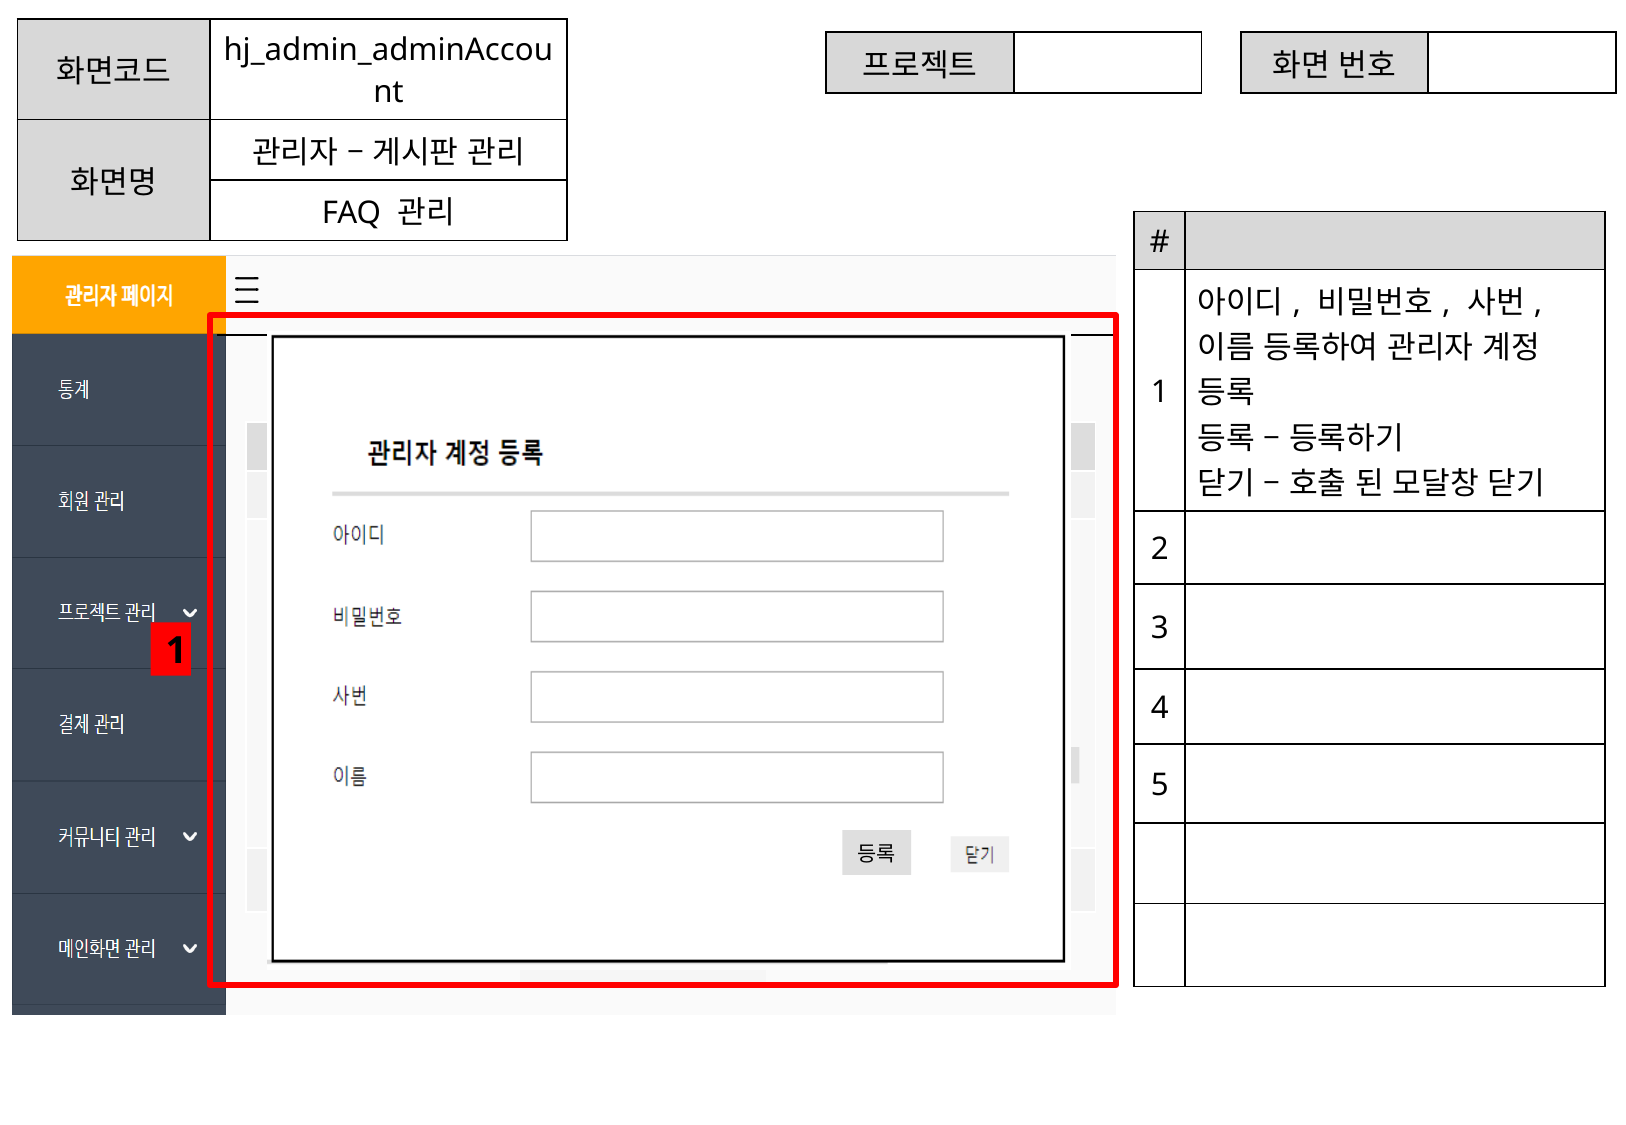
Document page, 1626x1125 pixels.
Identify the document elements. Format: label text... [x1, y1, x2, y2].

table_cell [1186, 585, 1604, 668]
table_cell [1186, 904, 1604, 986]
table_cell 관리자 – 게시판 관리 [211, 120, 566, 179]
table_header 화면코드 [18, 20, 209, 119]
table_header [1015, 33, 1201, 92]
table_cell [1186, 824, 1604, 903]
table_header 프로젝트 [827, 33, 1013, 92]
table_cell [1135, 824, 1184, 903]
table_header hj_admin_adminAccount [211, 20, 566, 119]
table_header 화면 번호 [1242, 33, 1427, 92]
table_cell [1135, 904, 1184, 986]
table_cell [1186, 670, 1604, 743]
table_header [1429, 33, 1615, 92]
table_cell 아이디, 비밀번호, 사번, 이름 등록하여 관리자 계정 등록 등록 – 등록하기 닫기 – 호출 된 모달창 닫기 [1186, 270, 1604, 510]
table_header [1186, 212, 1604, 269]
table_cell [1186, 512, 1604, 583]
table_cell FAQ 관리 [211, 181, 566, 240]
table_cell 3 [1135, 585, 1184, 668]
table_cell 5 [1135, 745, 1184, 822]
table_cell 1 [1135, 270, 1184, 510]
picture [12, 251, 1117, 1015]
table_cell 4 [1135, 670, 1184, 743]
table_cell 화면명 [18, 120, 209, 240]
table_cell [1186, 745, 1604, 822]
table_header # [1135, 212, 1184, 269]
table_cell 2 [1135, 512, 1184, 583]
